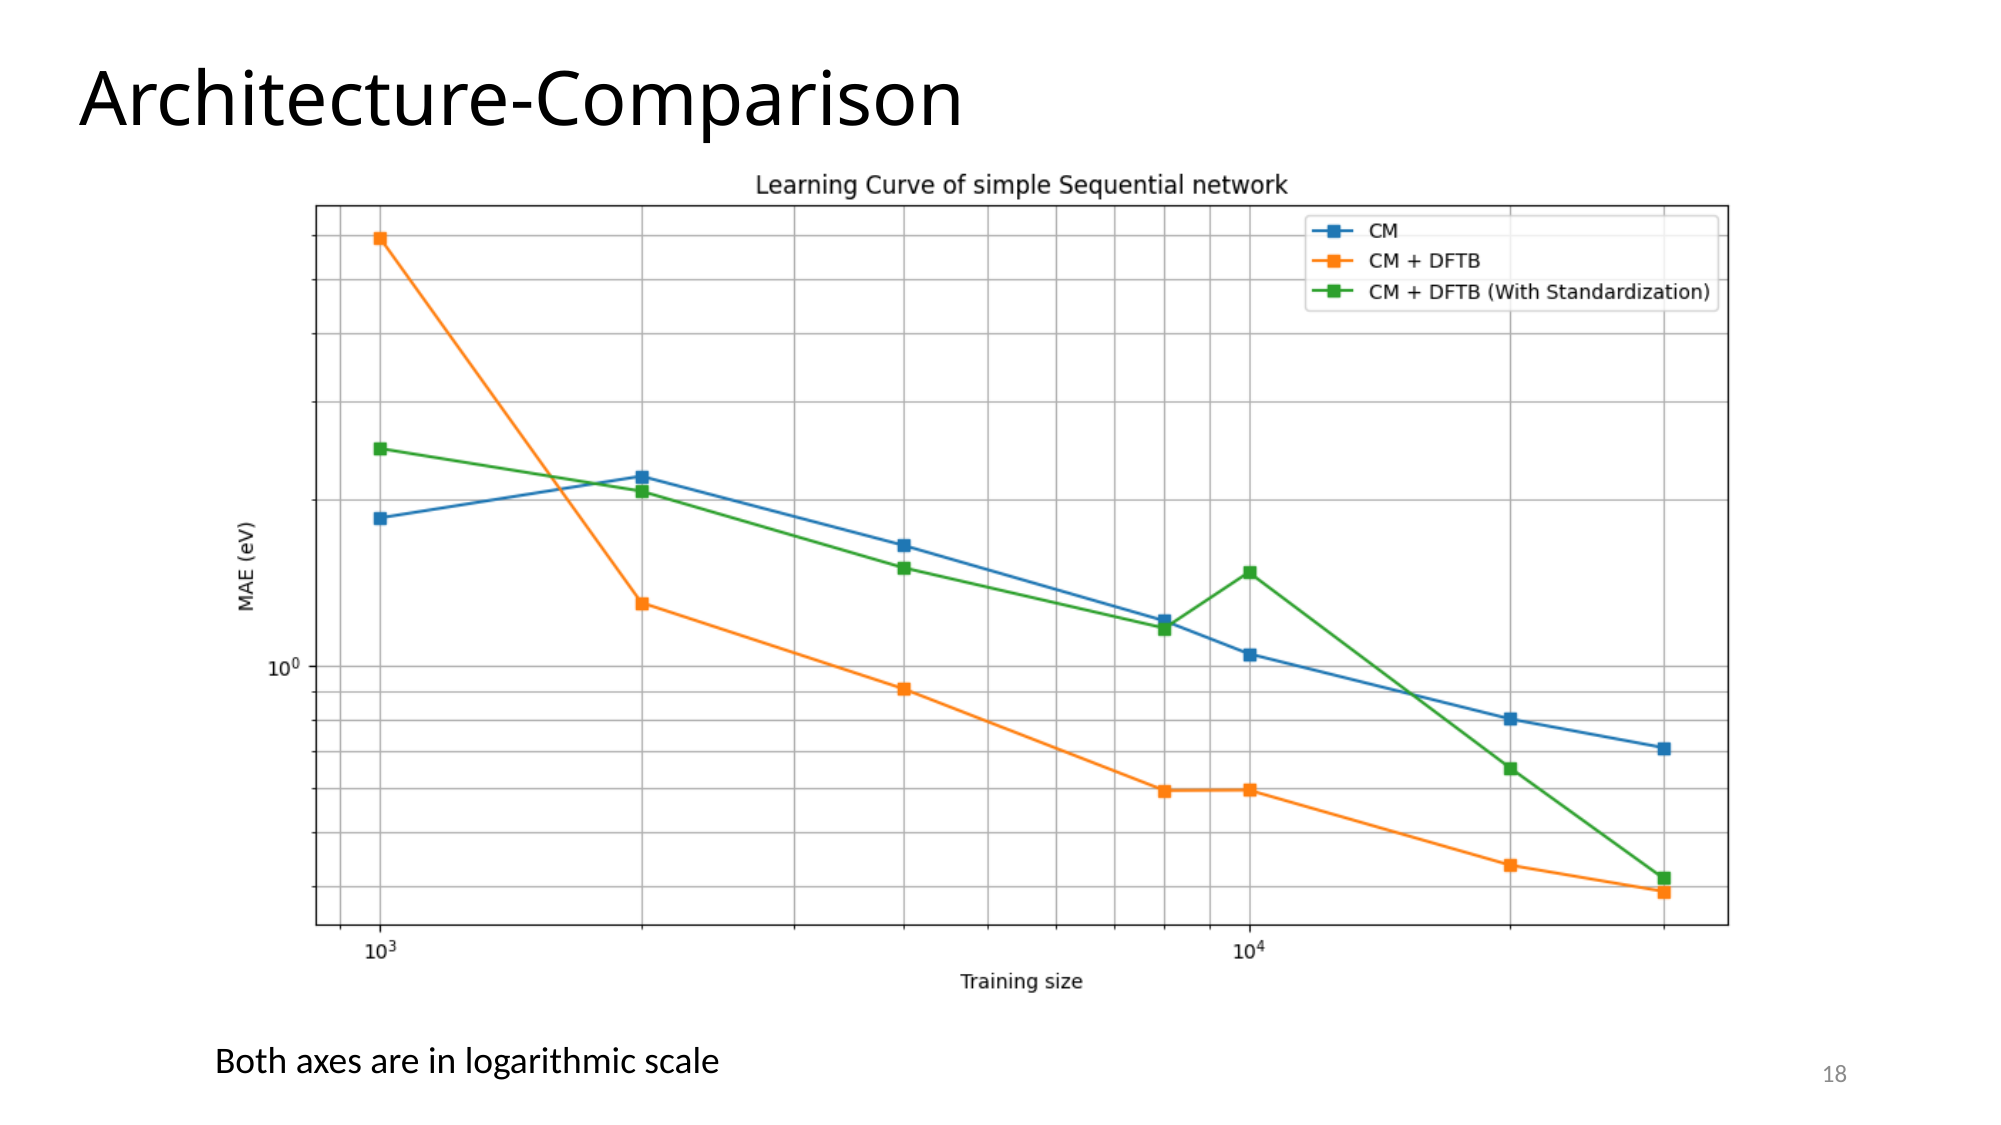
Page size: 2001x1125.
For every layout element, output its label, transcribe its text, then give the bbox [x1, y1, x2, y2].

text_box Both axes are in logarithmic scale [200, 1028, 819, 1089]
title Architecture-Comparison [64, 34, 1014, 149]
slide_number 18 [1412, 1042, 1863, 1103]
picture [88, 93, 1910, 1027]
